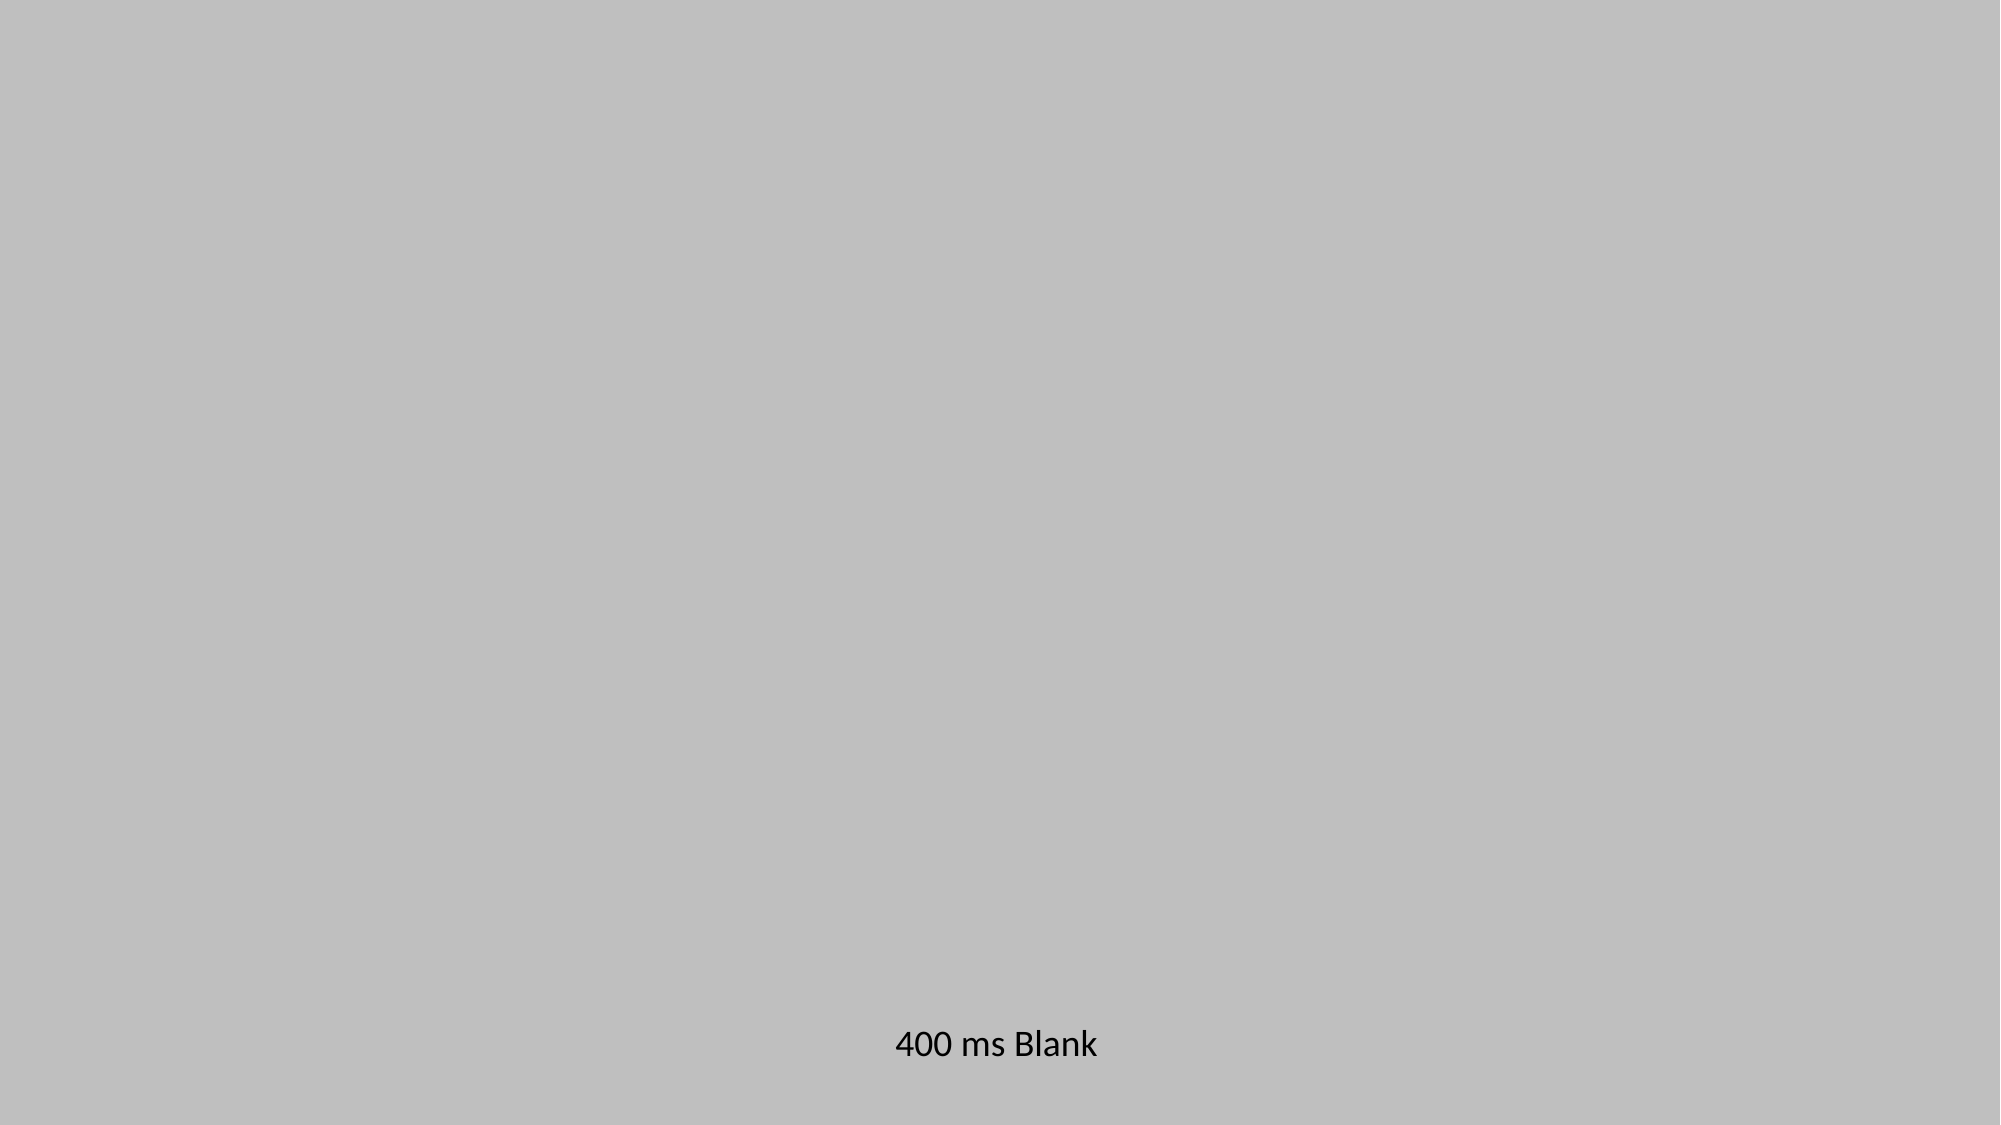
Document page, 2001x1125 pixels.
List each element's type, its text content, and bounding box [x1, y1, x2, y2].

text_box 400 ms Blank [880, 1011, 1113, 1072]
